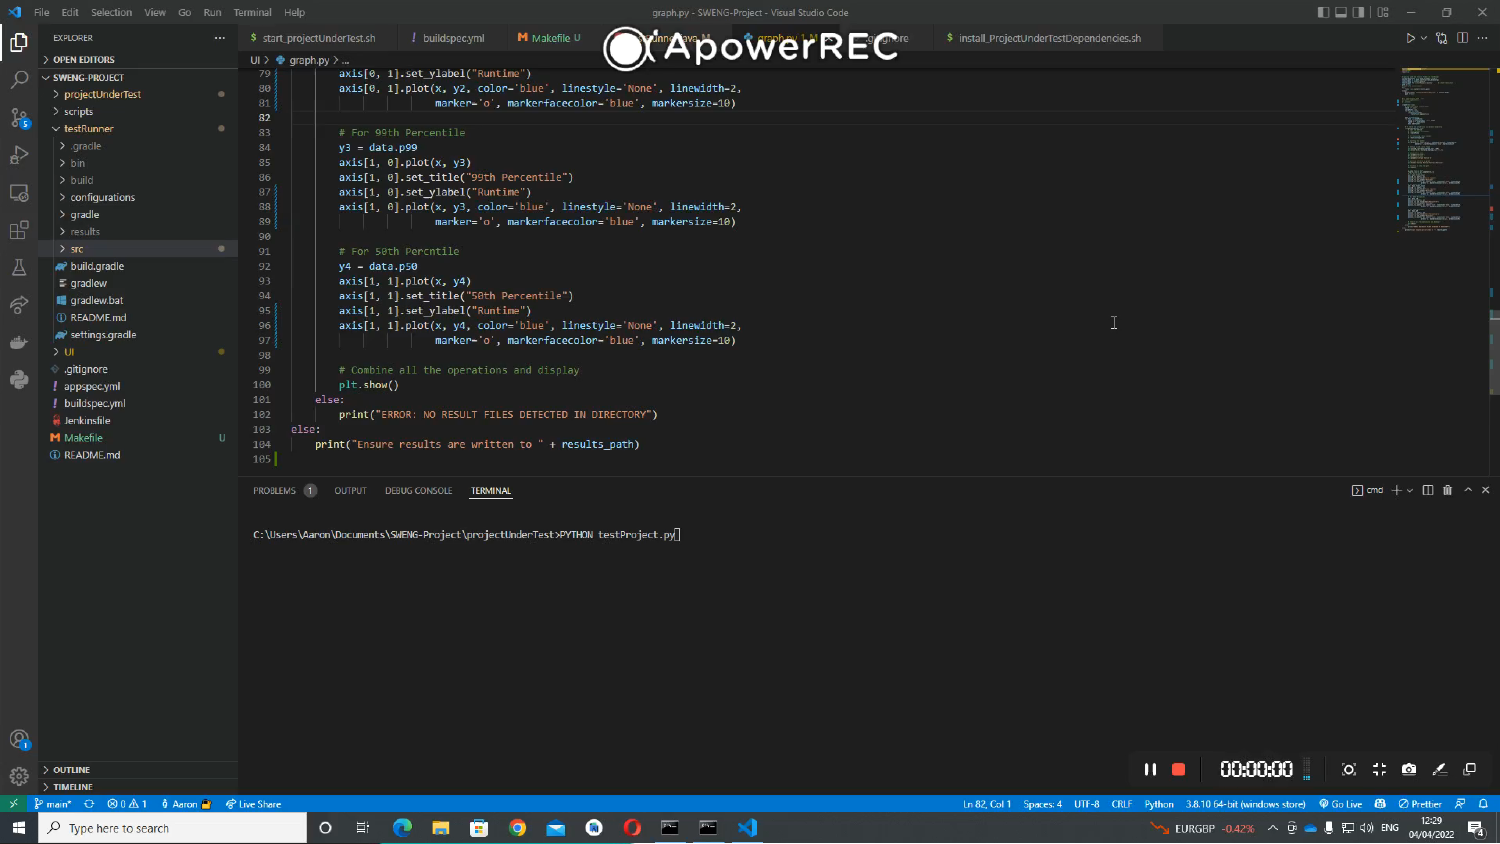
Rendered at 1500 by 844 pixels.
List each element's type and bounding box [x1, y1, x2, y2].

text_box [0, 0, 1500, 844]
